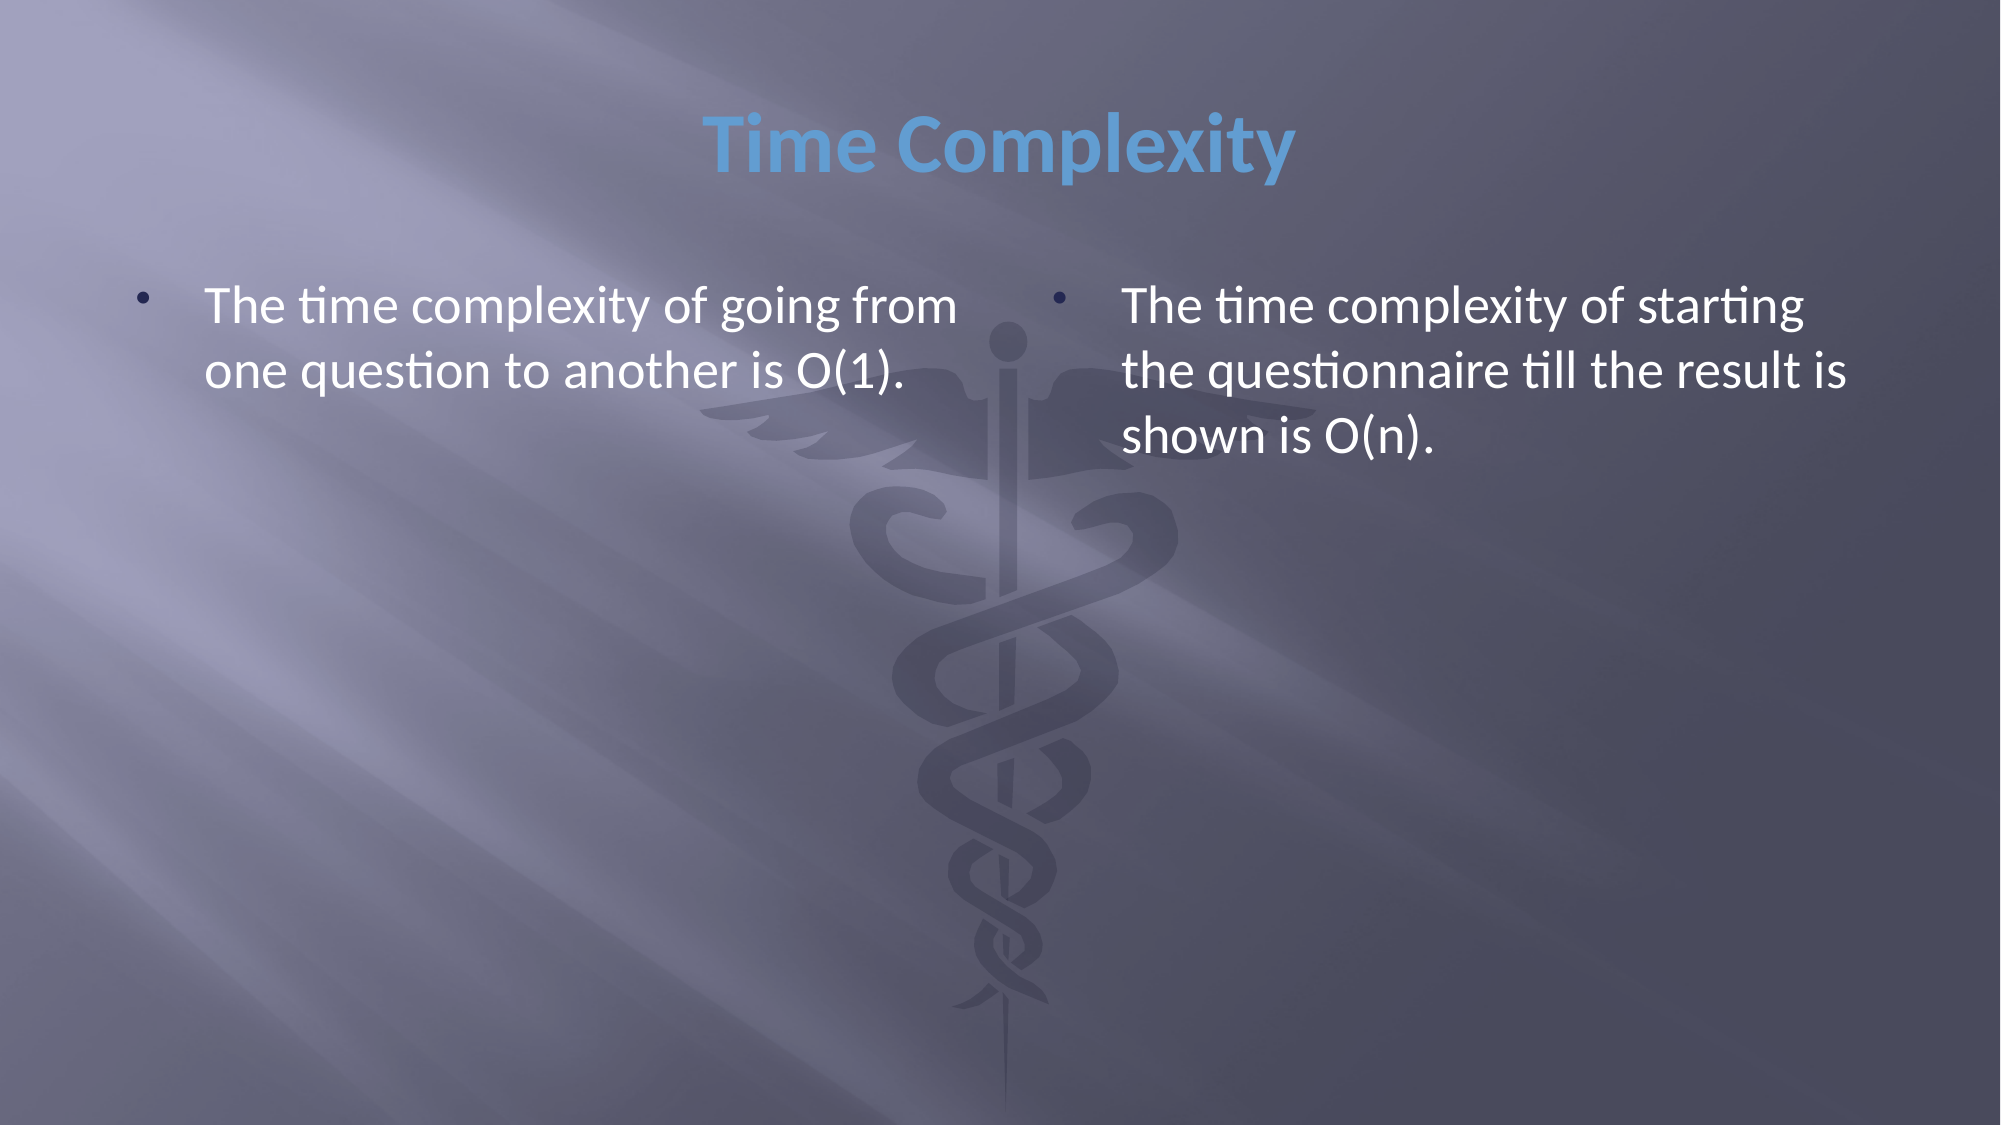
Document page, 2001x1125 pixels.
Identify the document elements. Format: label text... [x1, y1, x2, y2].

list The time complexity of starting the questionnaire till the result is shown is O(n). [1016, 262, 1900, 1005]
title Time Complexity [99, 45, 1900, 233]
list The time complexity of going from one question to another is O(1). [99, 262, 984, 1005]
